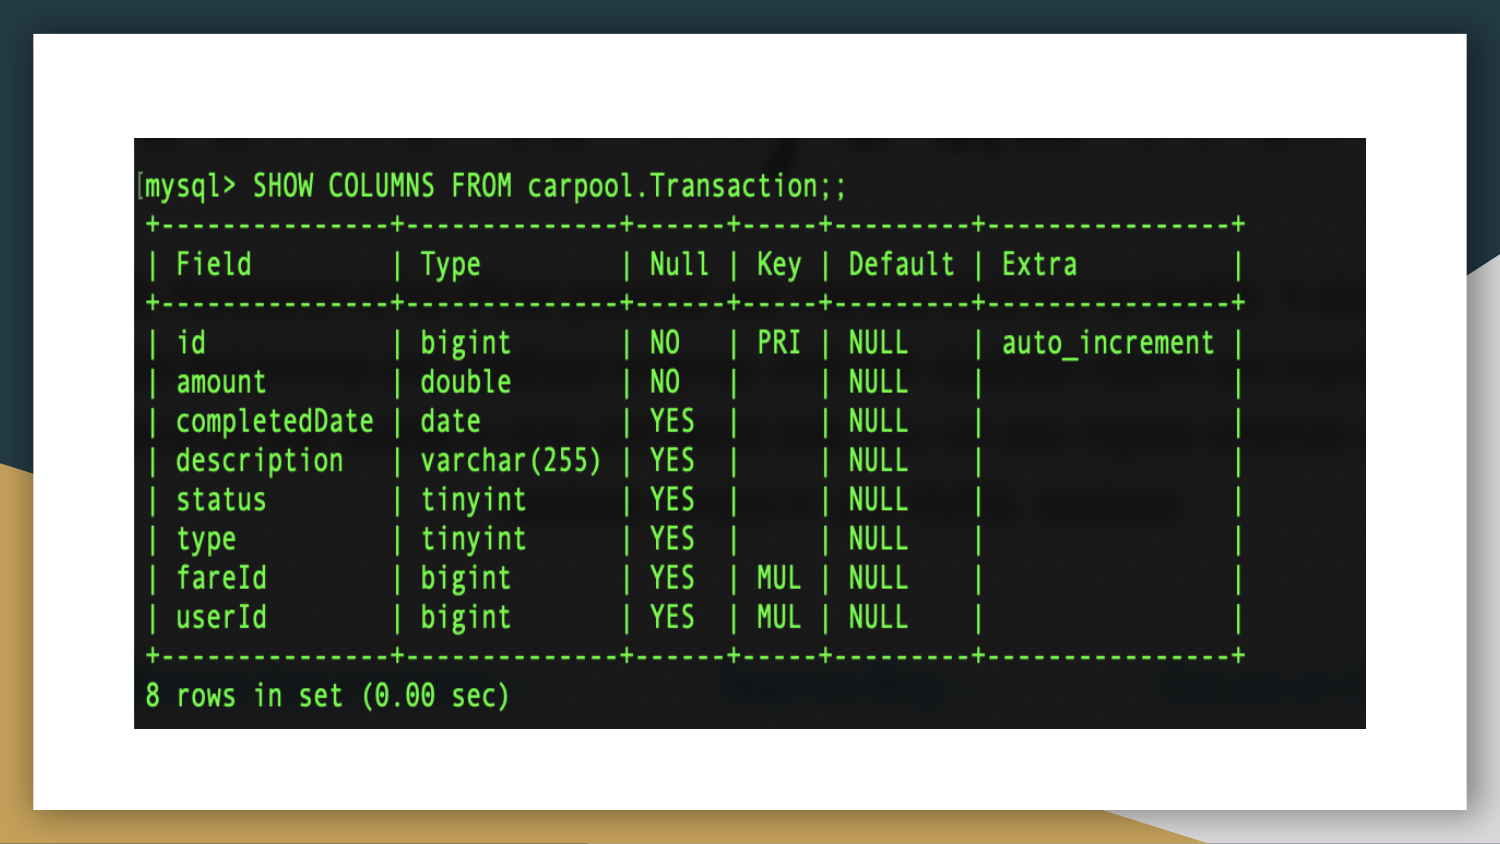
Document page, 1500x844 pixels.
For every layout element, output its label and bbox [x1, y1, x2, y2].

picture [134, 138, 1366, 729]
